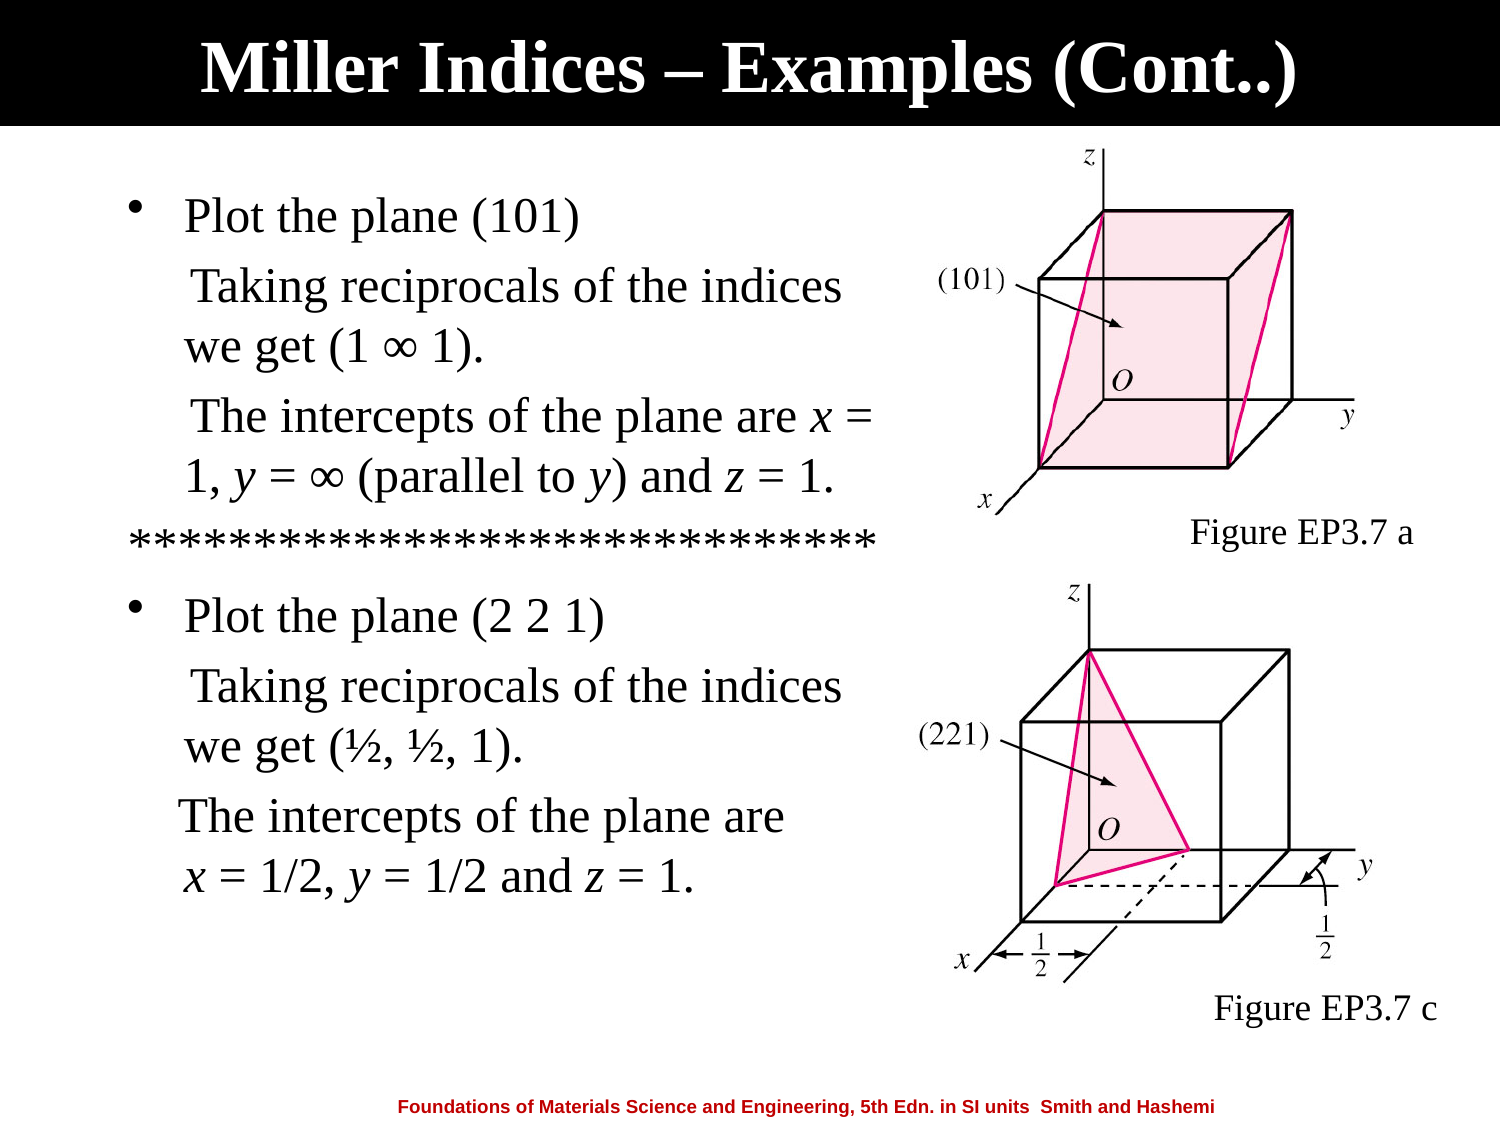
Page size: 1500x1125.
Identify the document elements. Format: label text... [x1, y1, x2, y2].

picture [913, 573, 1383, 995]
title Miller Indices – Examples (Cont..) [0, 0, 1500, 126]
picture [937, 140, 1384, 532]
text_box Figure EP3.7 c [1198, 976, 1453, 1036]
text_box Figure EP3.7 a [1174, 499, 1430, 560]
list Plot the plane (101) Taking reciprocals of the indices we get (1 ∞ 1). The intercepts of the plane are x = 1, y = ∞ (parallel to y) and z = 1. ****************************** Plot the plane (2 2 1) Taking reciprocals of the indices we get (½, ½, 1). The intercepts of the plane are x = 1/2, y = 1/2 and z = 1. [112, 174, 900, 1000]
